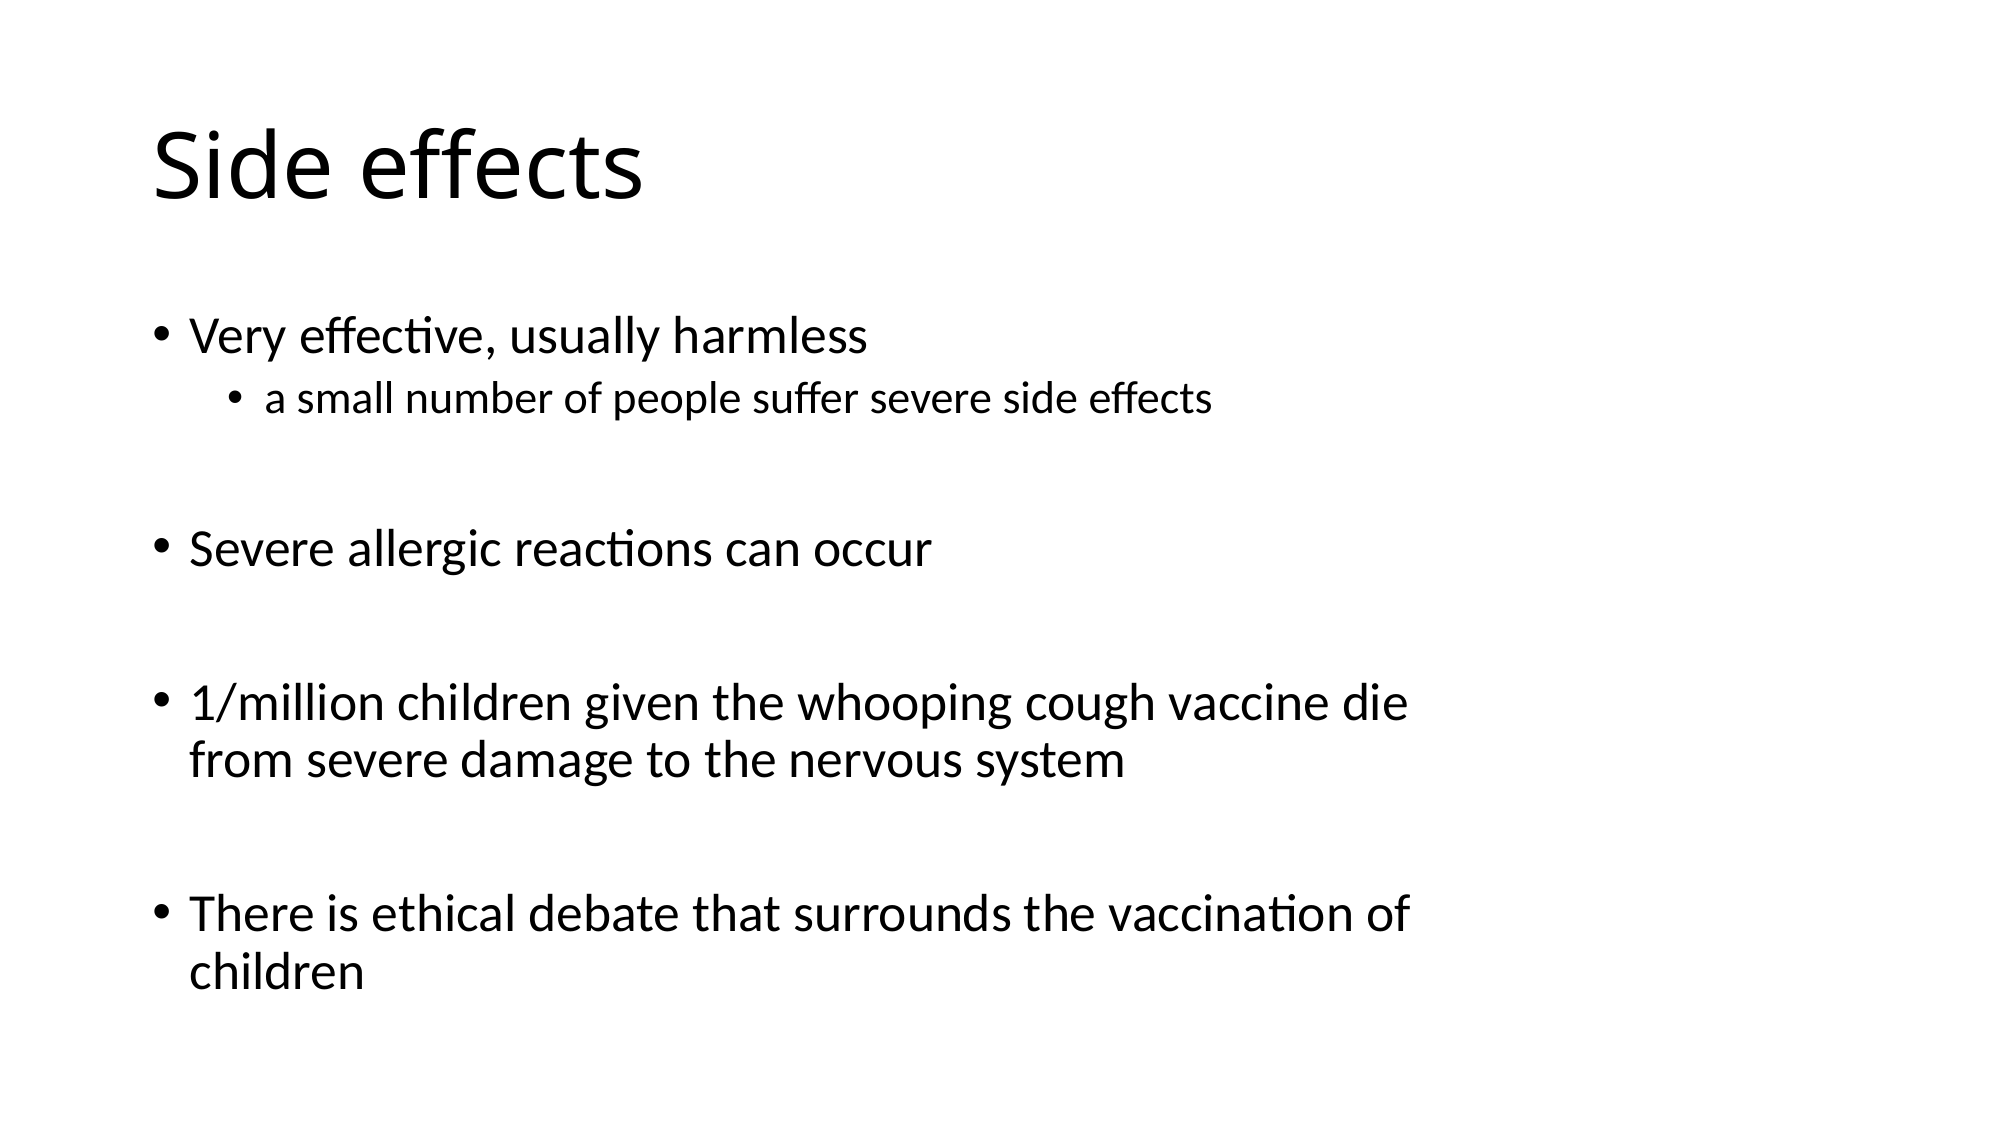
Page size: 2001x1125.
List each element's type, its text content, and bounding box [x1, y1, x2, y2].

title Side effects [137, 59, 1863, 278]
list Very effective, usually harmless a small number of people suffer severe side effects Severe allergic reactions can occur 1/million children given the whooping cough vaccine die from severe damage to the nervous system There is ethical debate that surrounds the vaccination of children [137, 299, 1446, 1014]
